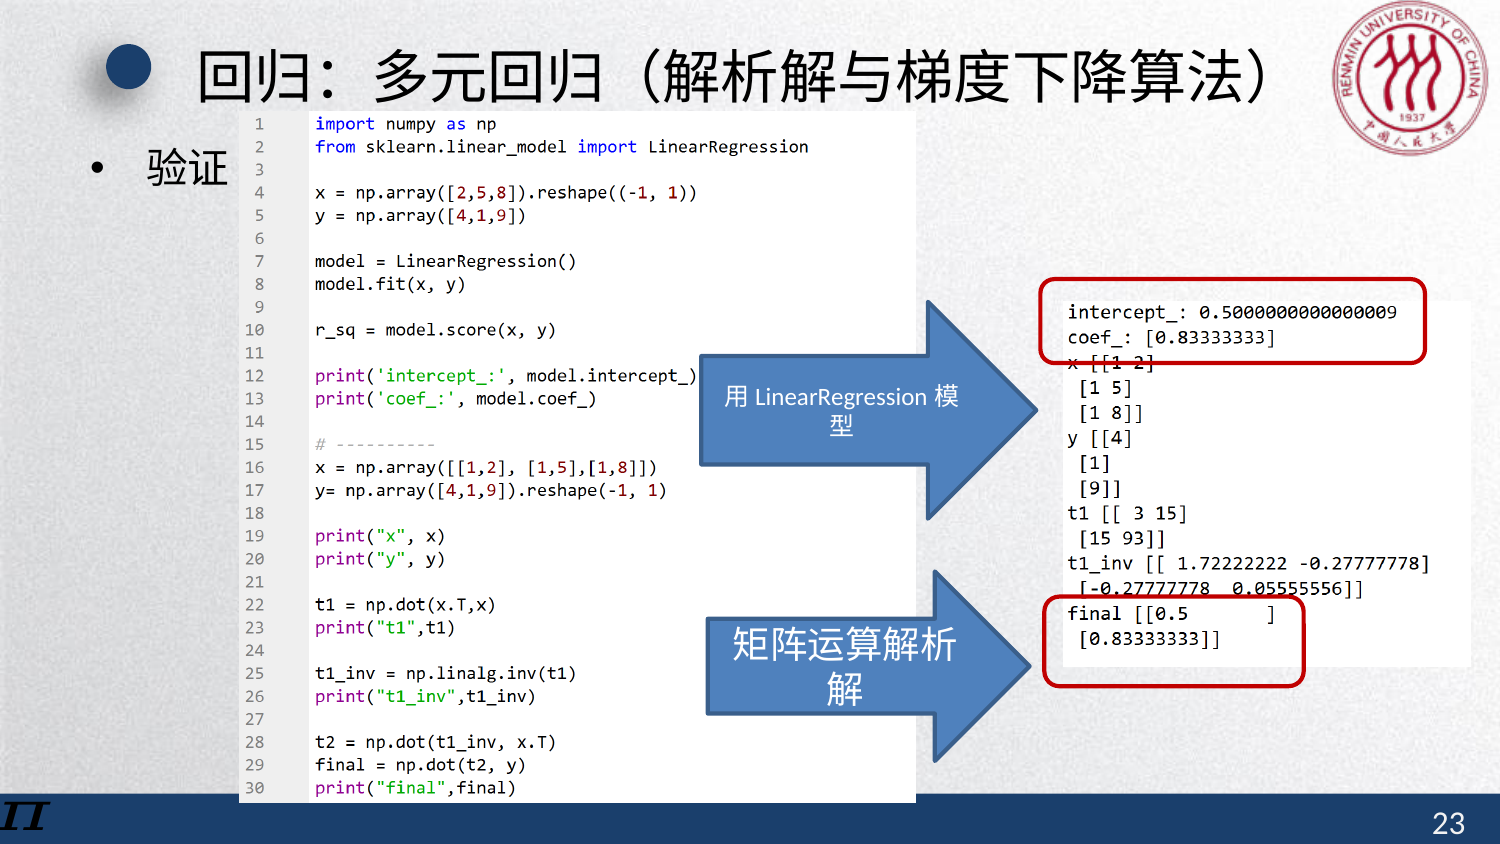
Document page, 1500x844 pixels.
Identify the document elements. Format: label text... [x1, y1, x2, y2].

text_box [1042, 594, 1306, 689]
list 验证 [921, 134, 1425, 781]
text_box [1038, 276, 1428, 366]
title 回归：多元回归（解析解与梯度下降算法） [75, 33, 1425, 116]
text_box 矩阵运算解析解 [921, 569, 1032, 763]
picture [0, 0, 1500, 804]
list 验证 [75, 134, 234, 781]
text_box 用LinearRegression模型 [921, 299, 1039, 521]
